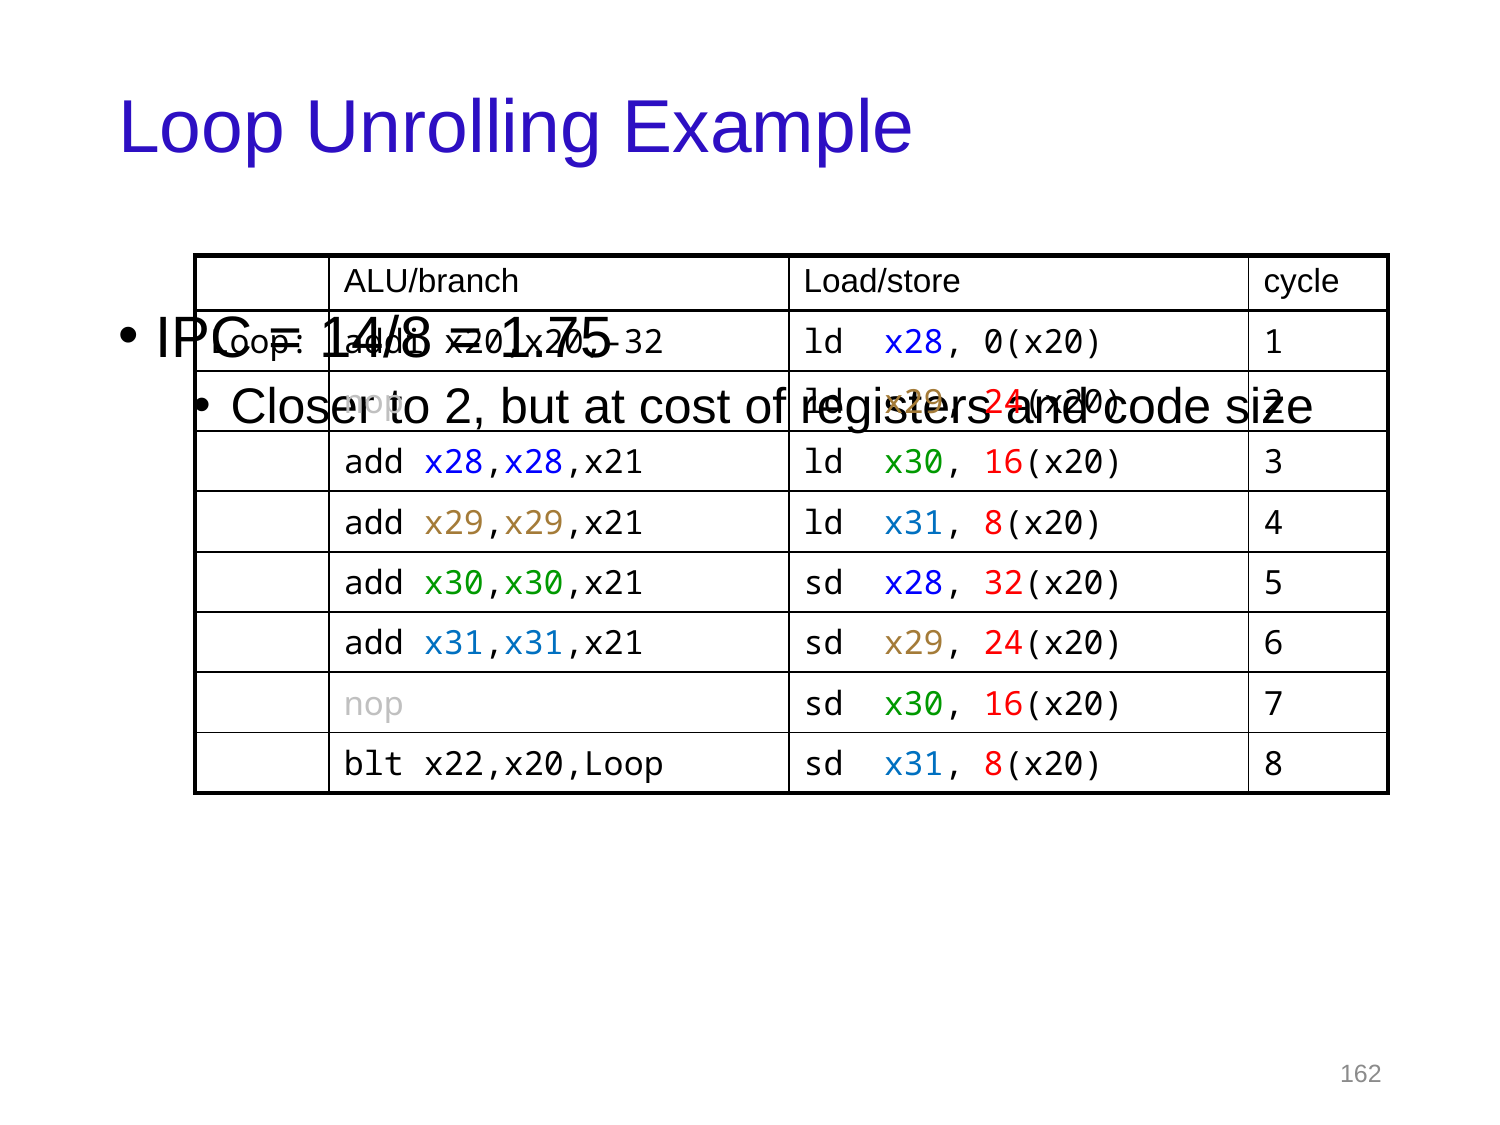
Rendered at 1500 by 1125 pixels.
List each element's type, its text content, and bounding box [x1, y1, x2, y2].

table_cell add x30,x30,x21 [330, 553, 788, 611]
table_cell 3 [1249, 432, 1386, 490]
table_cell 7 [1249, 673, 1386, 732]
table_cell nop [330, 673, 788, 732]
table_cell [197, 673, 328, 732]
table_cell 8 [1249, 733, 1386, 791]
title Loop Unrolling Example [103, 59, 1397, 197]
table_cell add x31,x31,x21 [330, 613, 788, 671]
table_cell [197, 492, 328, 551]
table_cell blt x22,x20,Loop [330, 733, 788, 791]
table_cell add x29,x29,x21 [330, 492, 788, 551]
table_cell nop [330, 372, 788, 430]
table_cell ld x31, 8(x20) [790, 492, 1248, 551]
table_header cycle [1249, 258, 1386, 309]
table_cell [197, 553, 328, 611]
table_header ALU/branch [330, 258, 788, 309]
slide_number 162 [1059, 1042, 1397, 1103]
table_cell [197, 613, 328, 671]
table_cell sd x31, 8(x20) [790, 733, 1248, 791]
table_cell ld x30, 16(x20) [790, 432, 1248, 490]
table_cell sd x28, 32(x20) [790, 553, 1248, 611]
table_header [197, 258, 328, 309]
table_cell add x28,x28,x21 [330, 432, 788, 490]
table_cell Loop: [197, 312, 328, 370]
table_cell [197, 372, 328, 430]
table_cell sd x29, 24(x20) [790, 613, 1248, 671]
table_header Load/store [790, 258, 1248, 309]
table_cell [197, 432, 328, 490]
table_cell 1 [1249, 312, 1386, 370]
table_cell 6 [1249, 613, 1386, 671]
table_cell 2 [1249, 372, 1386, 430]
table_cell ld x29, 24(x20) [790, 372, 1248, 430]
table_cell addi x20,x20,-32 [330, 312, 788, 370]
list IPC = 14/8 = 1.75 Closer to 2, but at cost of registers and code size [103, 299, 1397, 1014]
table_cell 5 [1249, 553, 1386, 611]
table_cell ld x28, 0(x20) [790, 312, 1248, 370]
table_cell sd x30, 16(x20) [790, 673, 1248, 732]
table_cell [197, 733, 328, 791]
table_cell 4 [1249, 492, 1386, 551]
